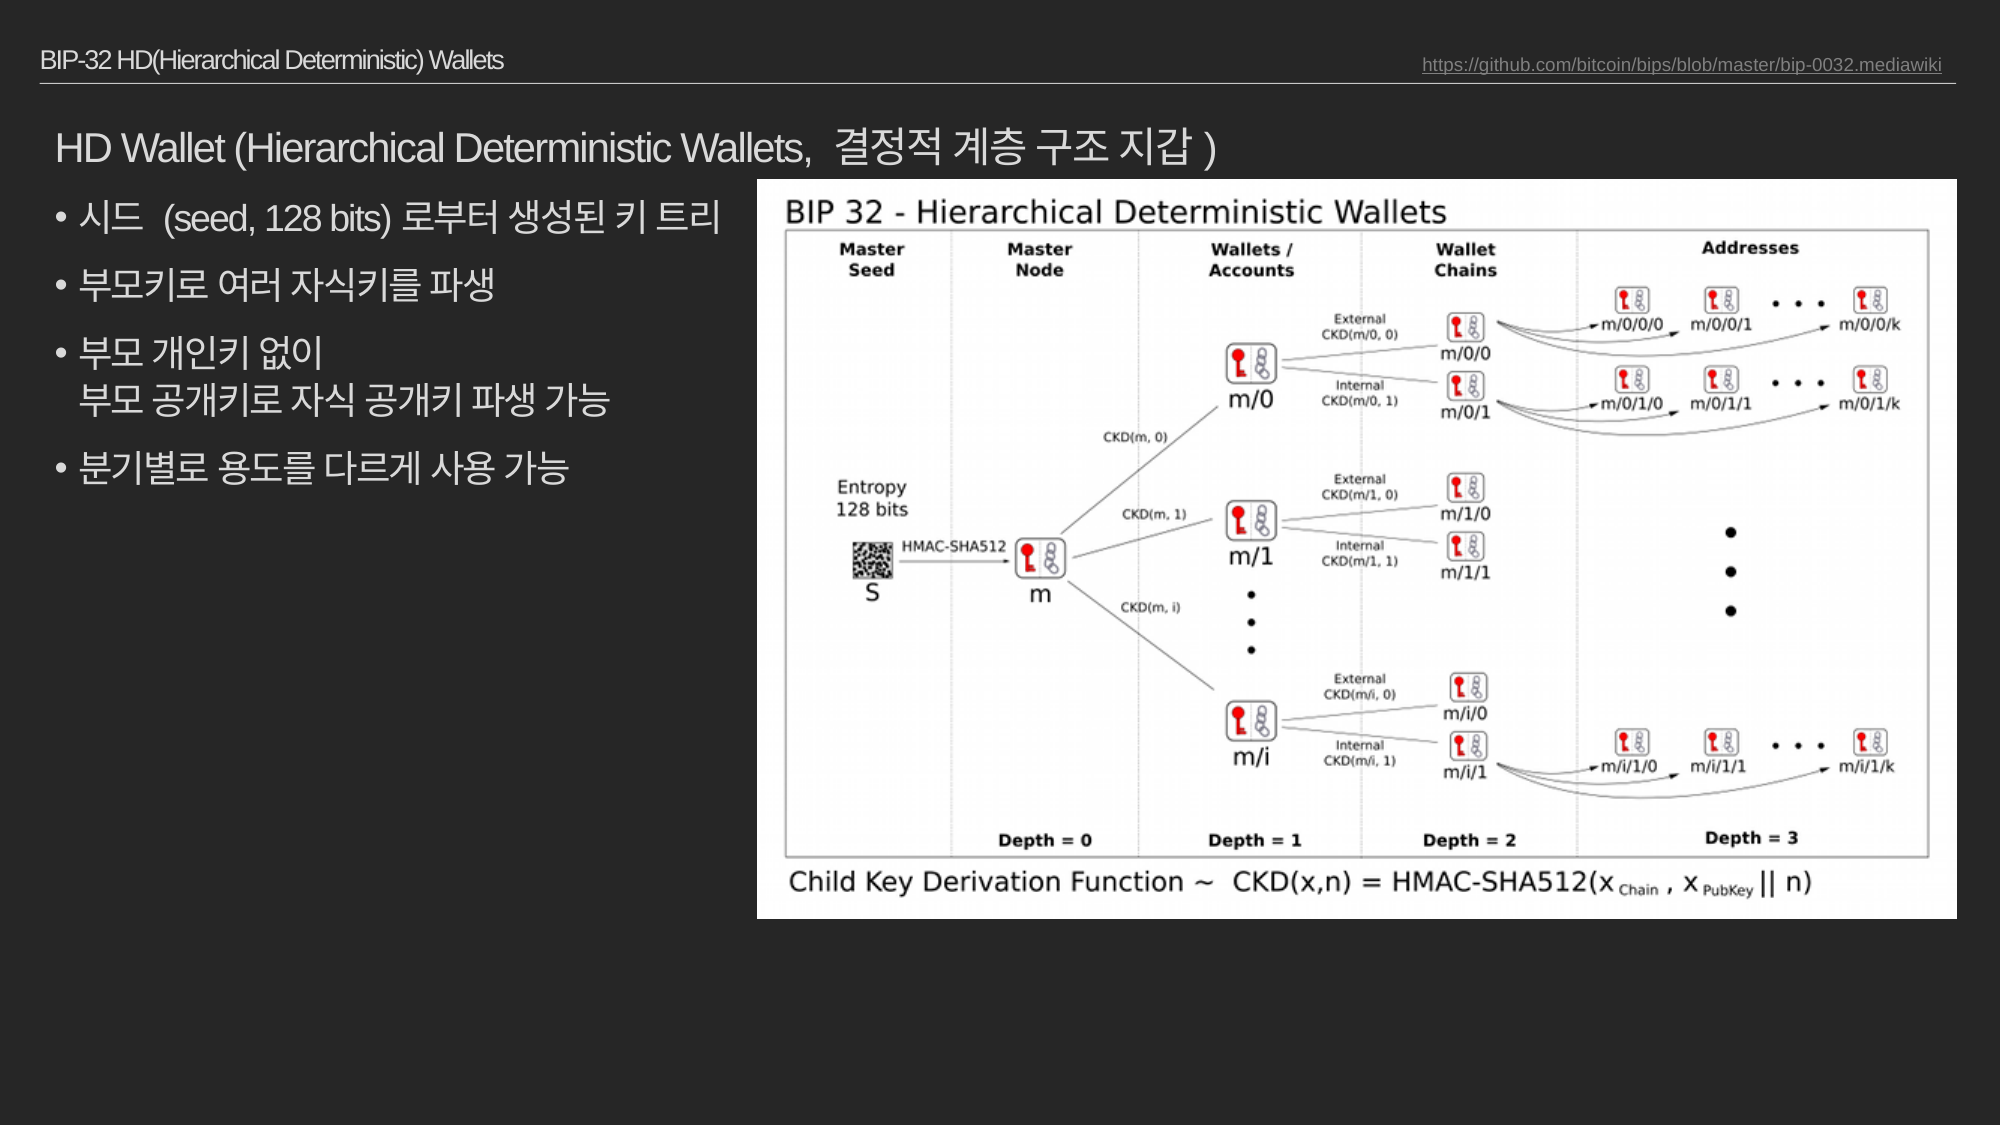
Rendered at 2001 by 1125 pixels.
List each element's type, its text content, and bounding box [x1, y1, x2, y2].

title BIP-32 HD(Hierarchical Deterministic) Wallets [39, 31, 1961, 84]
picture [757, 179, 1957, 919]
text_box https://github.com/bitcoin/bips/blob/master/bip-0032.mediawiki [956, 45, 1957, 83]
list HD Wallet (Hierarchical Deterministic Wallets, 결정적 계층 구조 지갑) 시드 (seed, 128 bits)로부터 생성된 키 트리 부모키로 여러 자식키를 파생 부모 개인키 없이 부모 공개키로 자식 공개키 파생 가능 분기별로 용도를 다르게 사용 가능 [39, 110, 1957, 1100]
